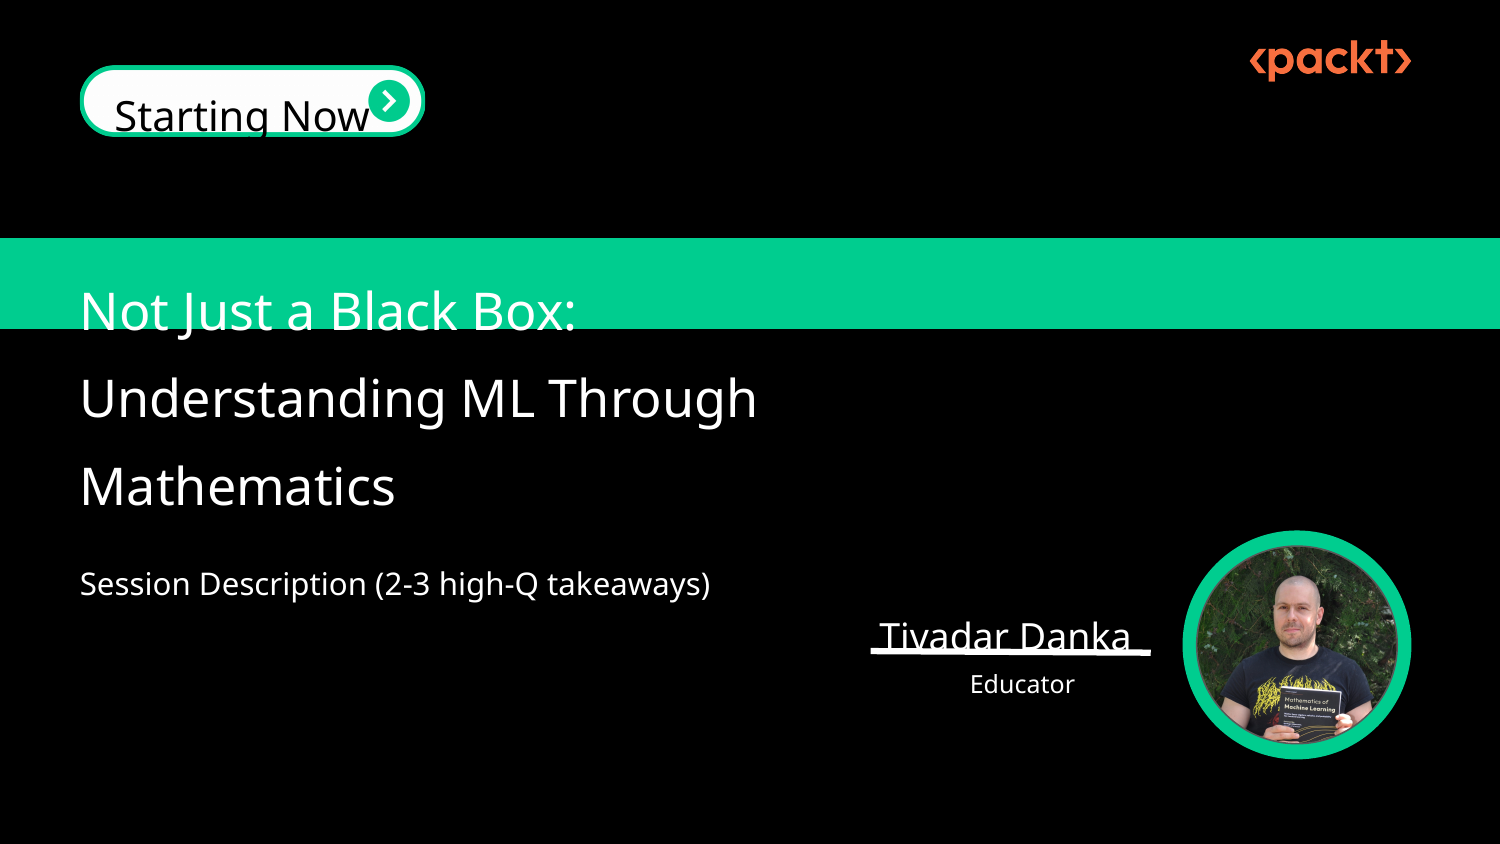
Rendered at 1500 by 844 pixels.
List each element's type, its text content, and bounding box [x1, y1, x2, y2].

text_box Starting Now [114, 70, 391, 141]
text_box Tivadar Danka [863, 594, 1149, 658]
text_box Session Description (2-3 high-Q takeaways) [79, 549, 1177, 602]
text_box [0, 232, 1500, 330]
picture [1196, 545, 1398, 744]
text_box Educator [879, 656, 1166, 699]
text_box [1182, 530, 1412, 760]
text_box [79, 65, 426, 137]
text_box Not Just a Black Box: Understanding ML Through Mathematics [79, 338, 975, 516]
text_box [1248, 25, 1416, 85]
